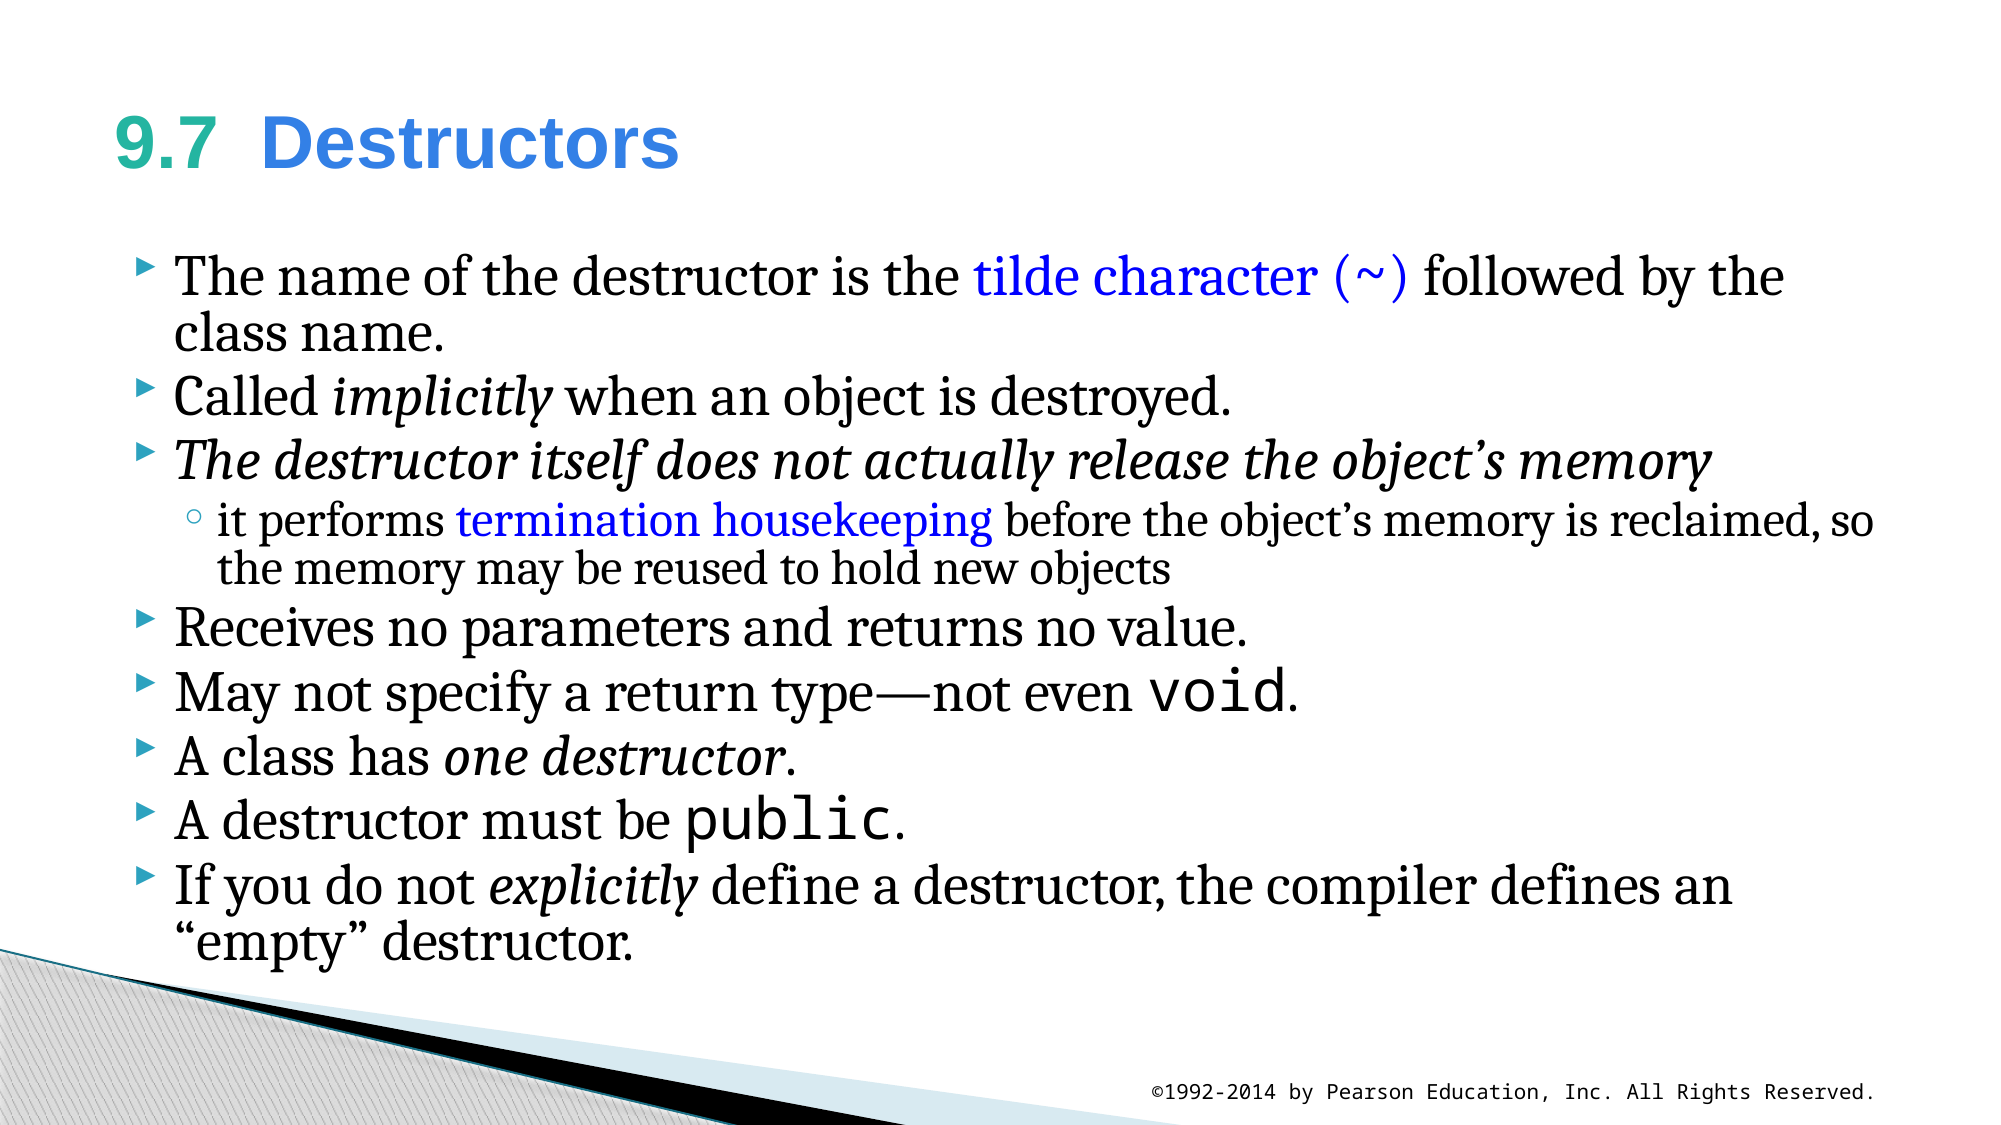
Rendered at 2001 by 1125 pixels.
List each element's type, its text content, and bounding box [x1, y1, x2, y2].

title 9.7 Destructors [99, 45, 1900, 233]
footer ©1992-2014 by Pearson Education, Inc. All Rights Reserved. [866, 1051, 1892, 1112]
list The name of the destructor is the tilde character (~) followed by the class name. Called implicitly when an object is destroyed. The destructor itself does not actually release the object’s memory it performs termination housekeeping before the object’s memory is reclaimed, so the memory may be reused to hold new objects Receives no parameters and returns no value. May not specify a return type—not even void. A class has one destructor. A destructor must be public. If you do not explicitly define a destructor, the compiler defines an “empty” destructor. [99, 242, 1900, 986]
